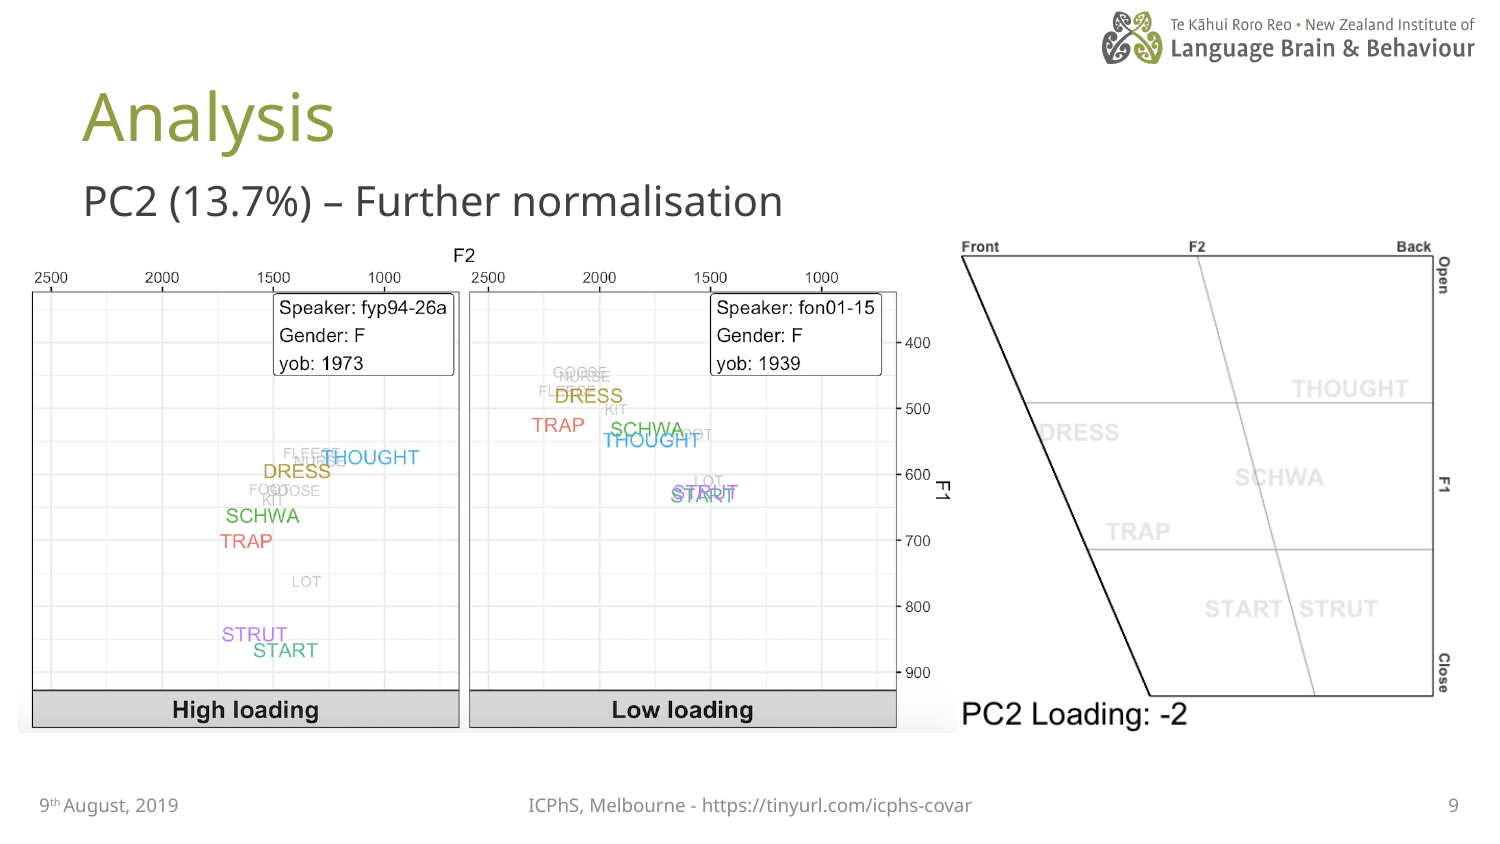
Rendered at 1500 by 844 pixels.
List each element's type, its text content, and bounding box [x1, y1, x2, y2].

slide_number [24, 782, 362, 827]
picture [18, 231, 1457, 733]
footer ICPhS, Melbourne - https://tinyurl.com/icphs-covar [496, 782, 1004, 827]
text_box Analysis [67, 66, 1421, 162]
picture [1102, 10, 1475, 64]
text_box PC2 (13.7%) – Further normalisation [67, 167, 957, 231]
slide_number 9 [1136, 782, 1475, 827]
